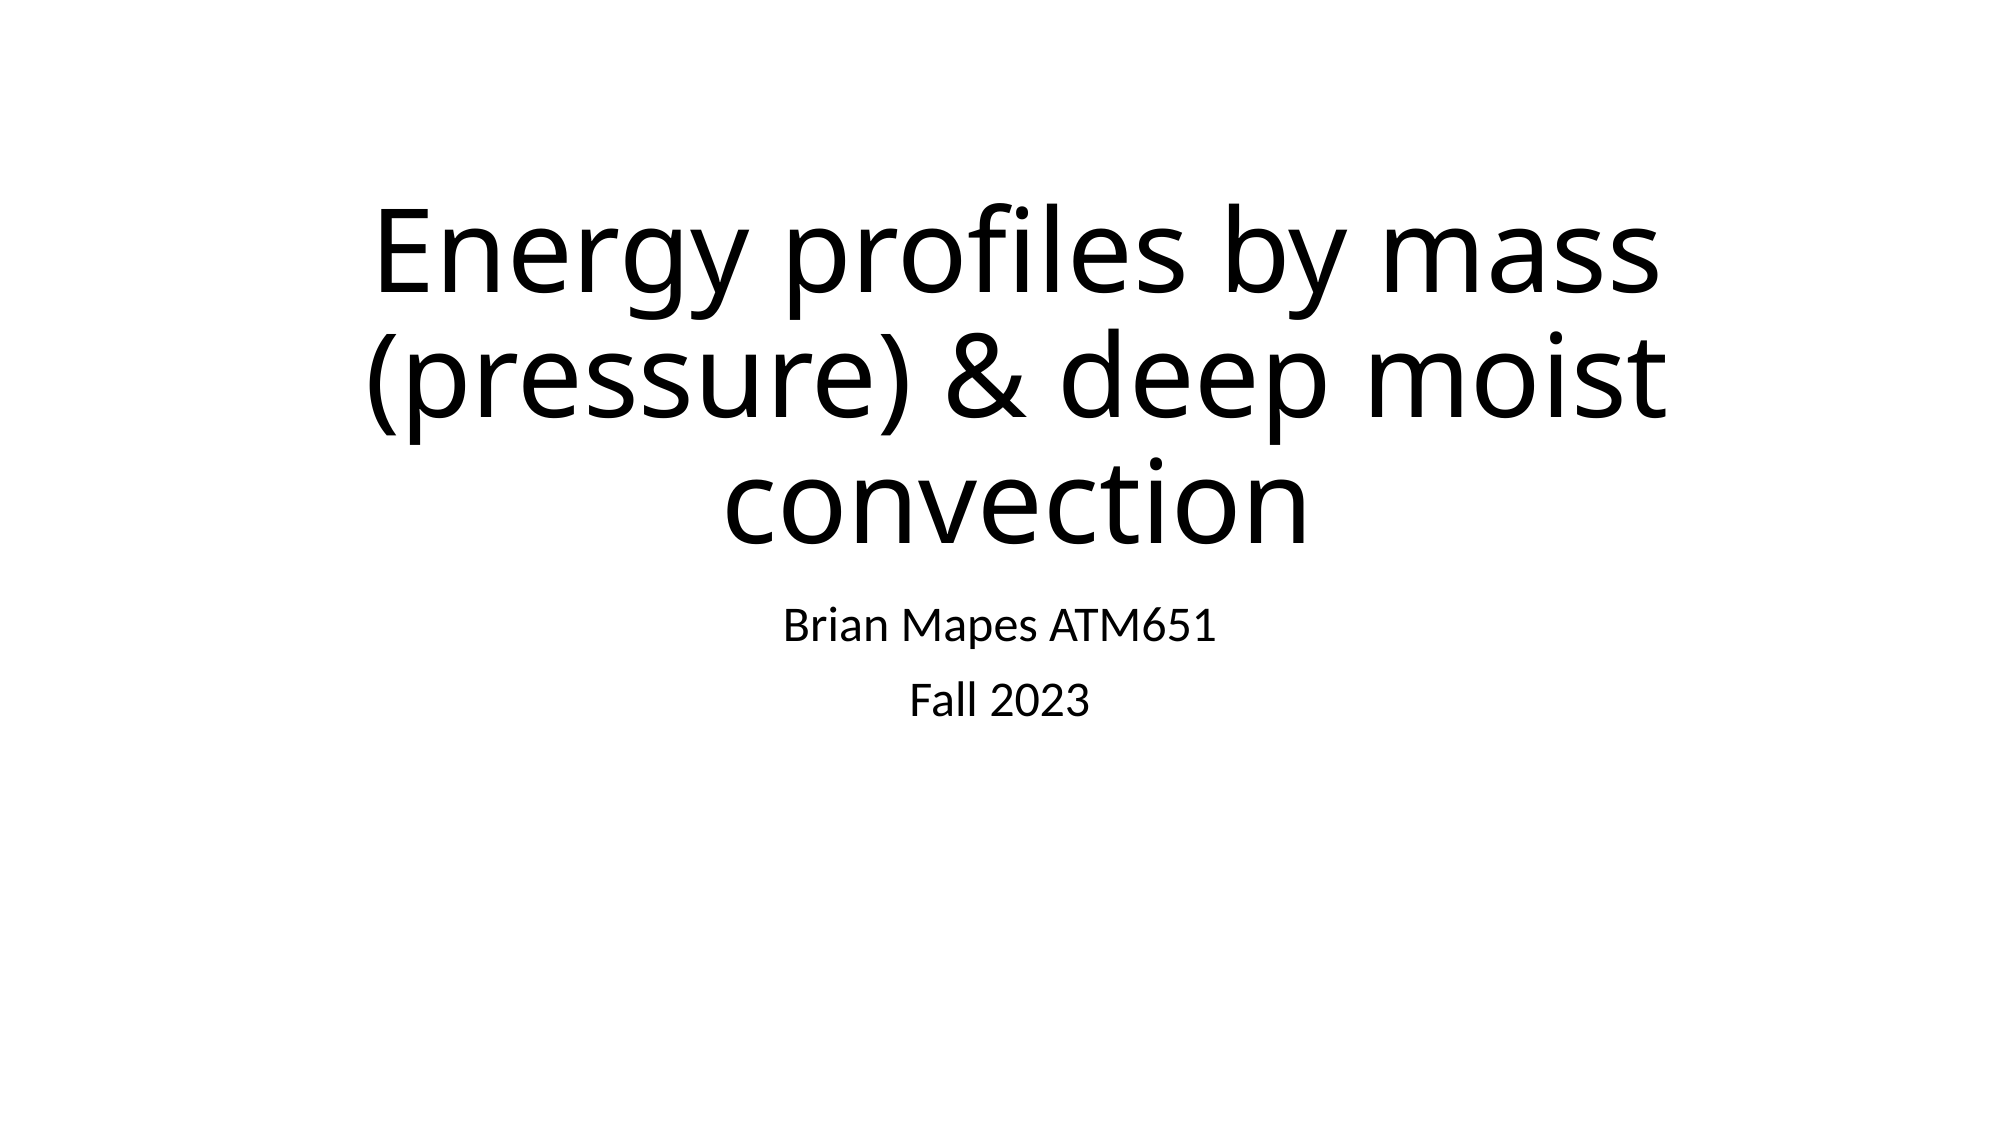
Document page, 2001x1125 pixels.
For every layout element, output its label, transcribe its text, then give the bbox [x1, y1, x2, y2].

title Energy profiles by mass (pressure) & deep moist convection [128, 184, 1906, 576]
subtitle Brian Mapes ATM651 Fall 2023 [249, 590, 1750, 863]
